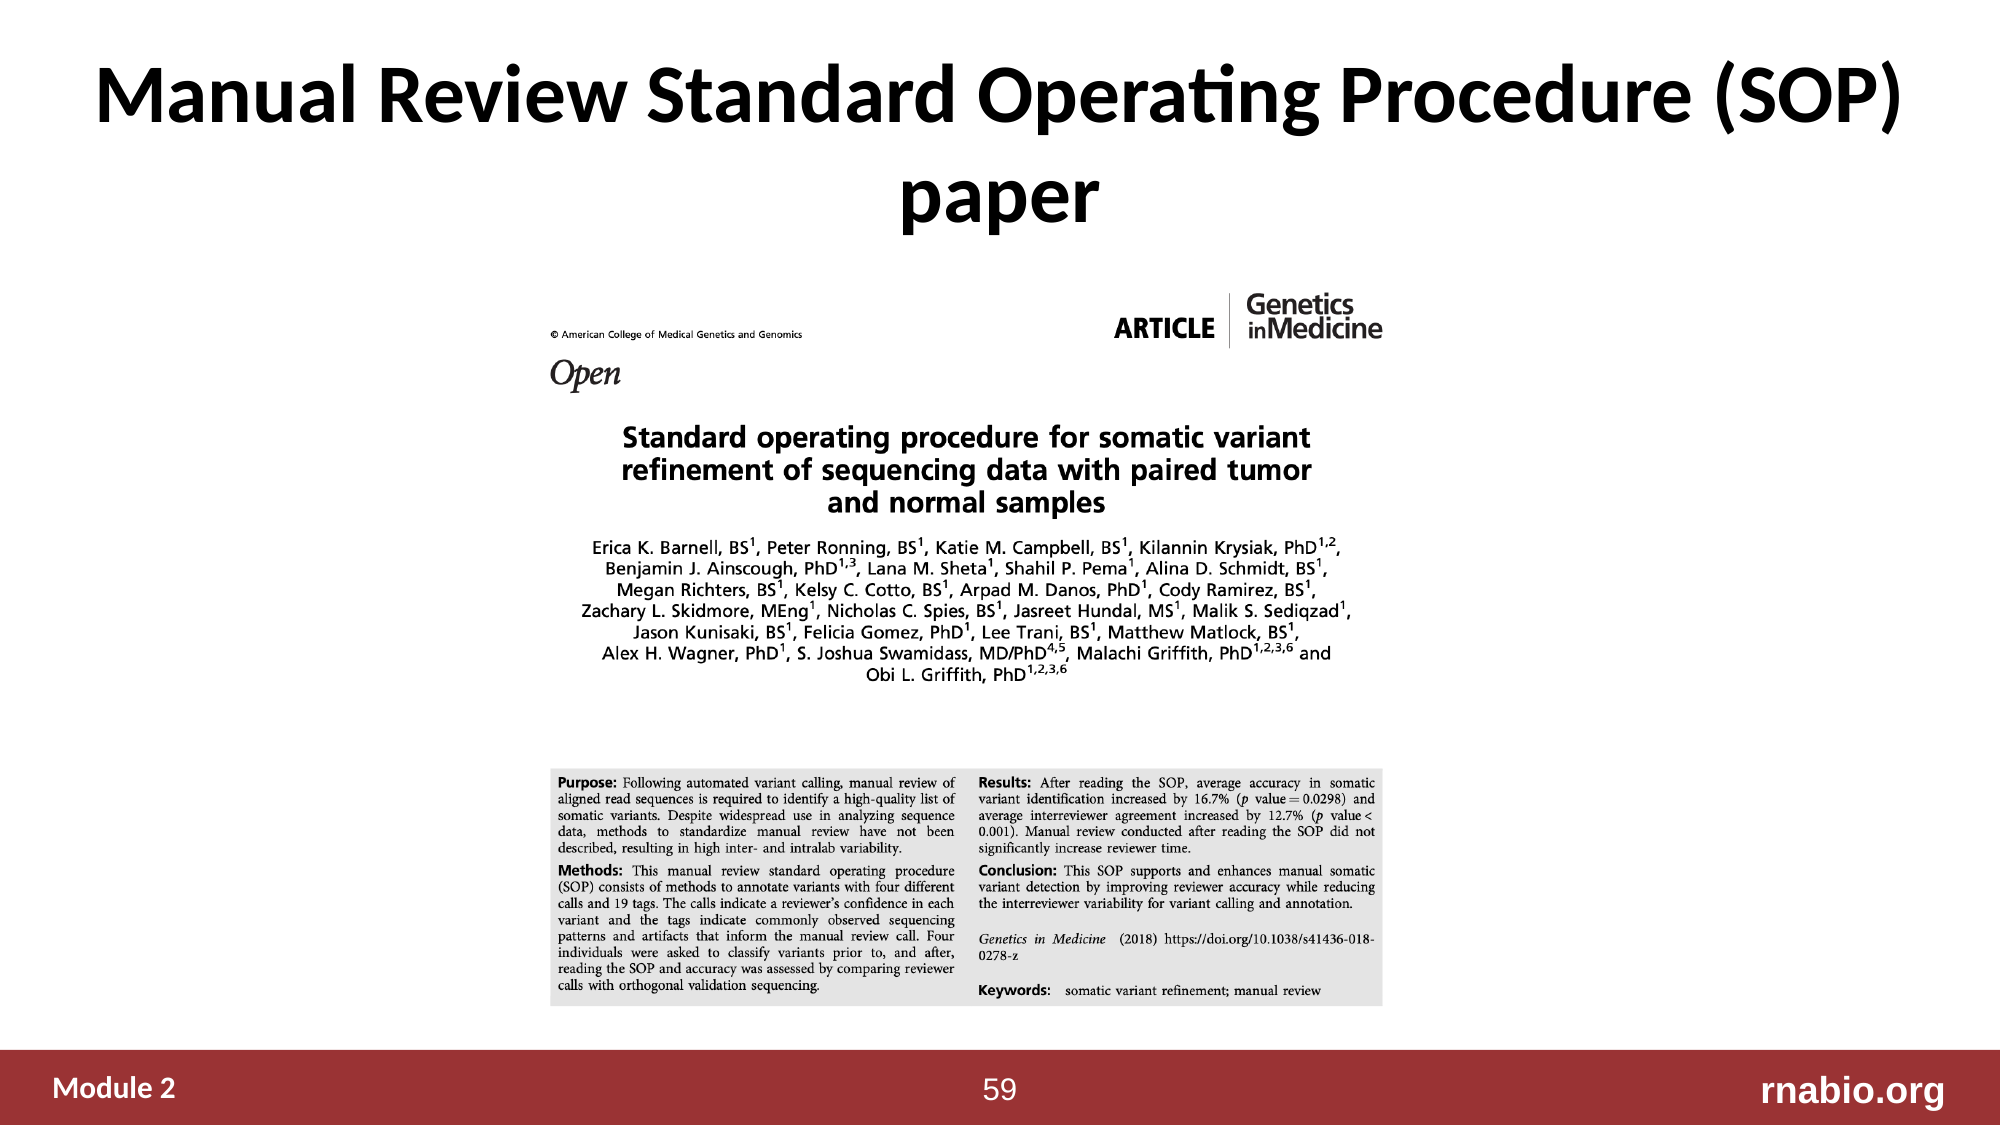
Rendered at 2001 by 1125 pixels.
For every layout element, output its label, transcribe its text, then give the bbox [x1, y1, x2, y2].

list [491, 266, 1453, 1015]
title Manual Review Standard Operating Procedure (SOP) paper [33, 45, 1967, 233]
